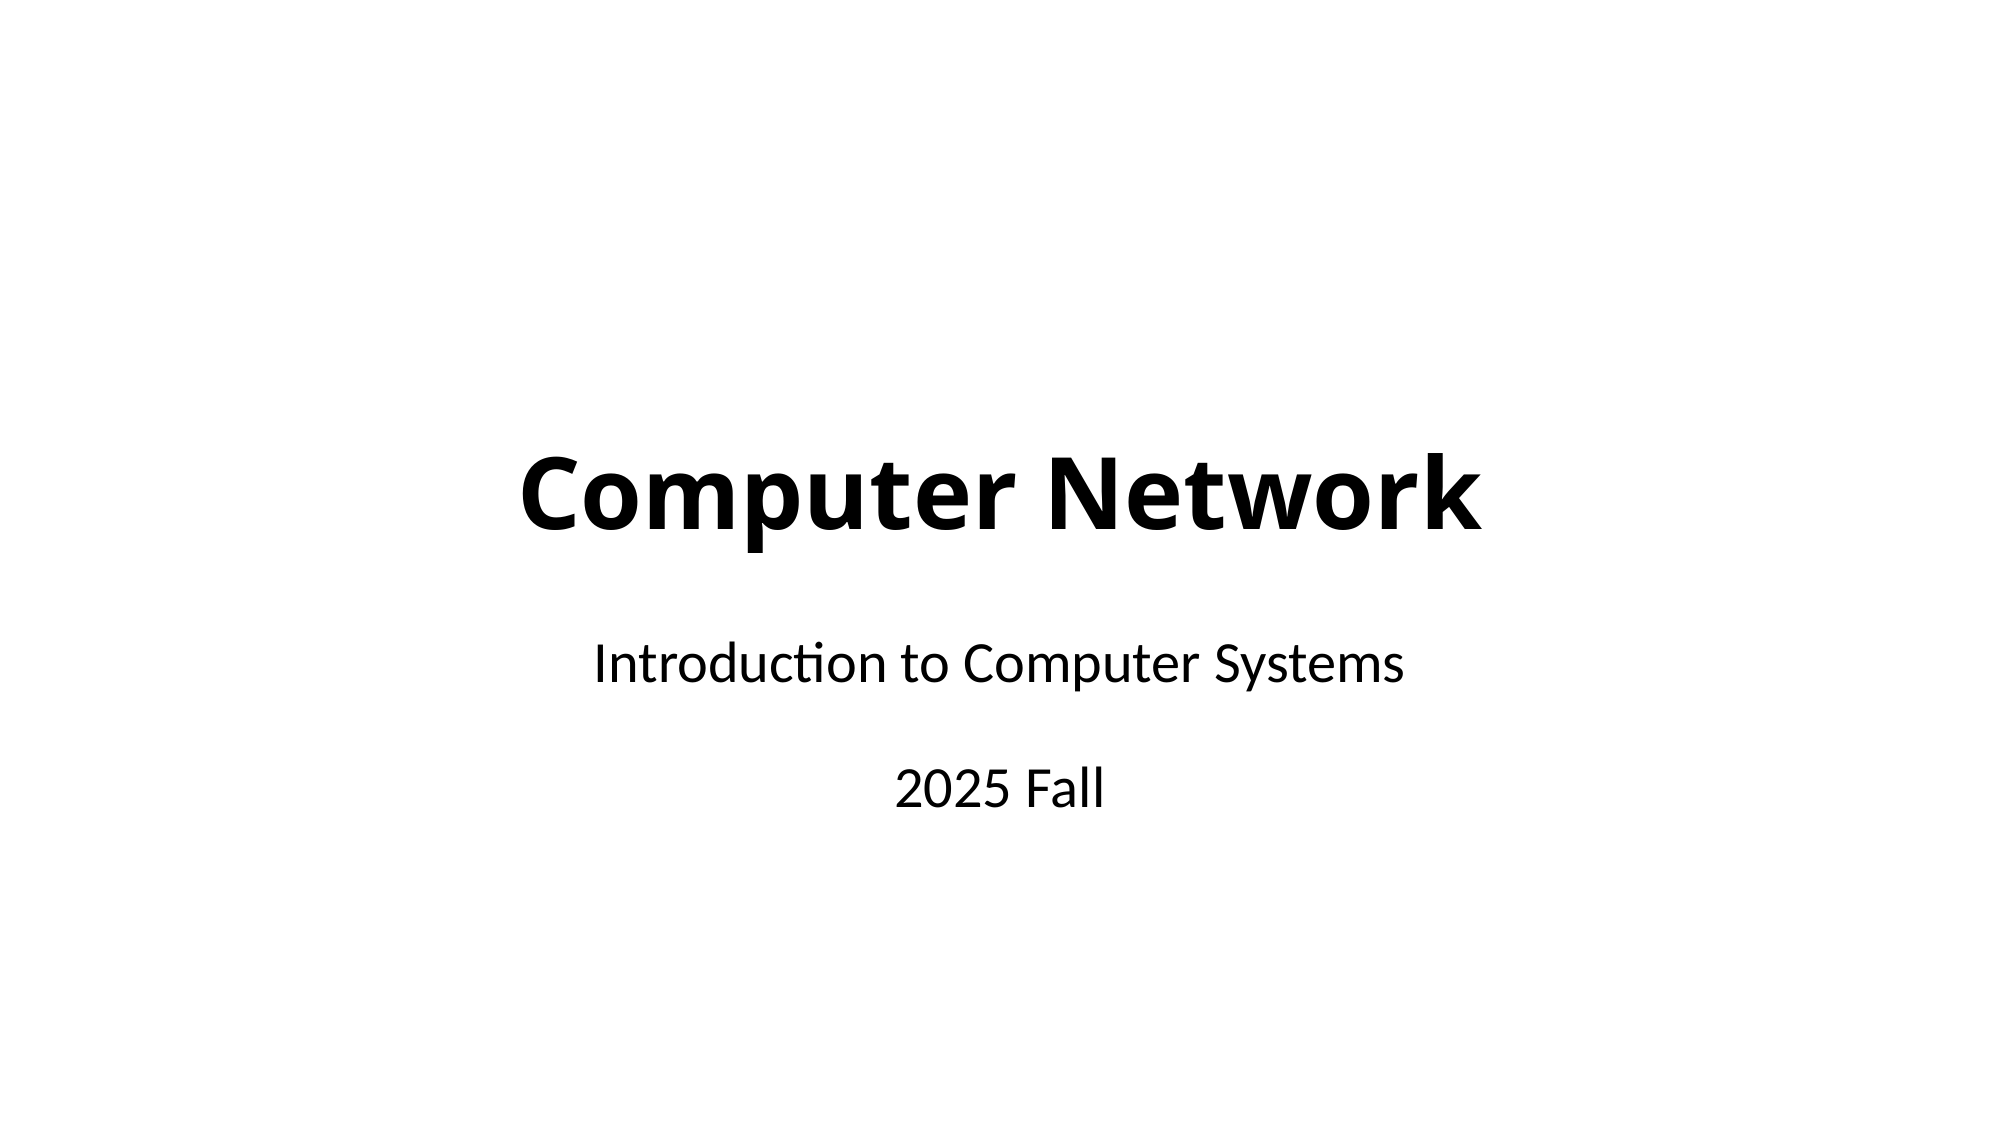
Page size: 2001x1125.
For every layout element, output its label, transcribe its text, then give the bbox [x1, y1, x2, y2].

title Computer Network [26, 167, 1974, 559]
subtitle Introduction to Computer Systems 2025 Fall [249, 581, 1750, 854]
